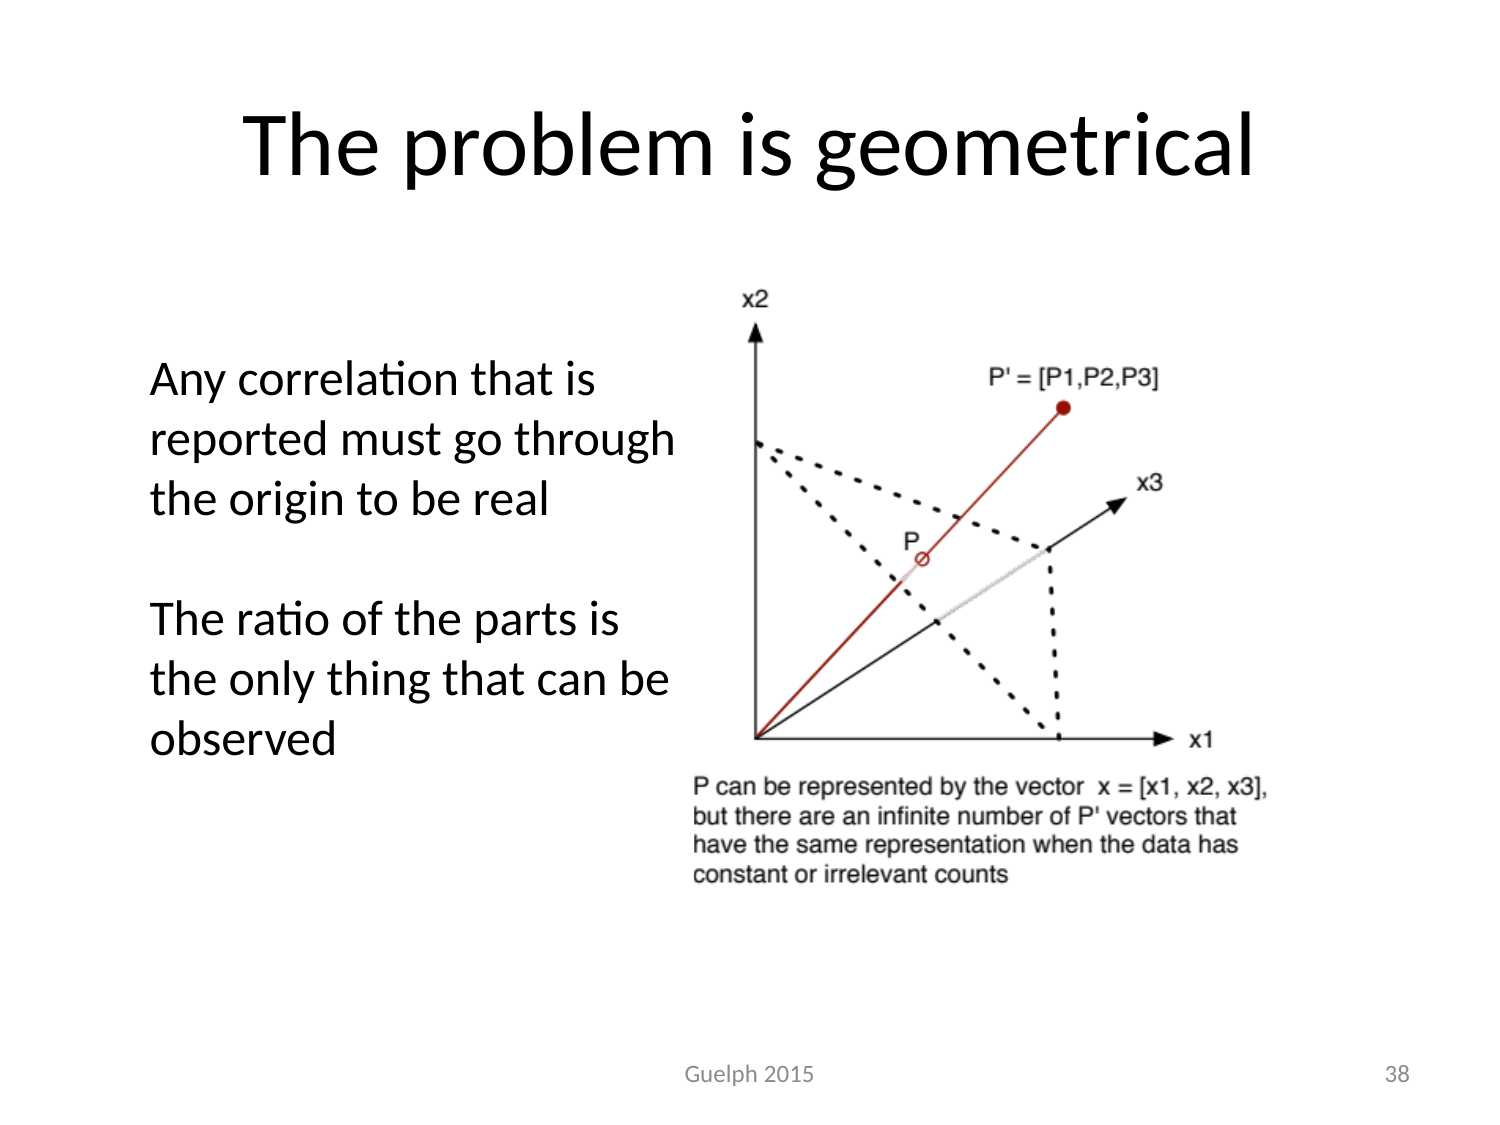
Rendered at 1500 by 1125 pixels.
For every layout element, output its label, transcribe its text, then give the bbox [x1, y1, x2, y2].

slide_number 38 [1074, 1042, 1425, 1103]
title The problem is geometrical [75, 45, 1425, 233]
picture [693, 284, 1282, 888]
text_box Any correlation that is reported must go through the origin to be real The ratio of the parts is the only thing that can be observed [134, 338, 688, 773]
footer Guelph 2015 [512, 1042, 988, 1103]
